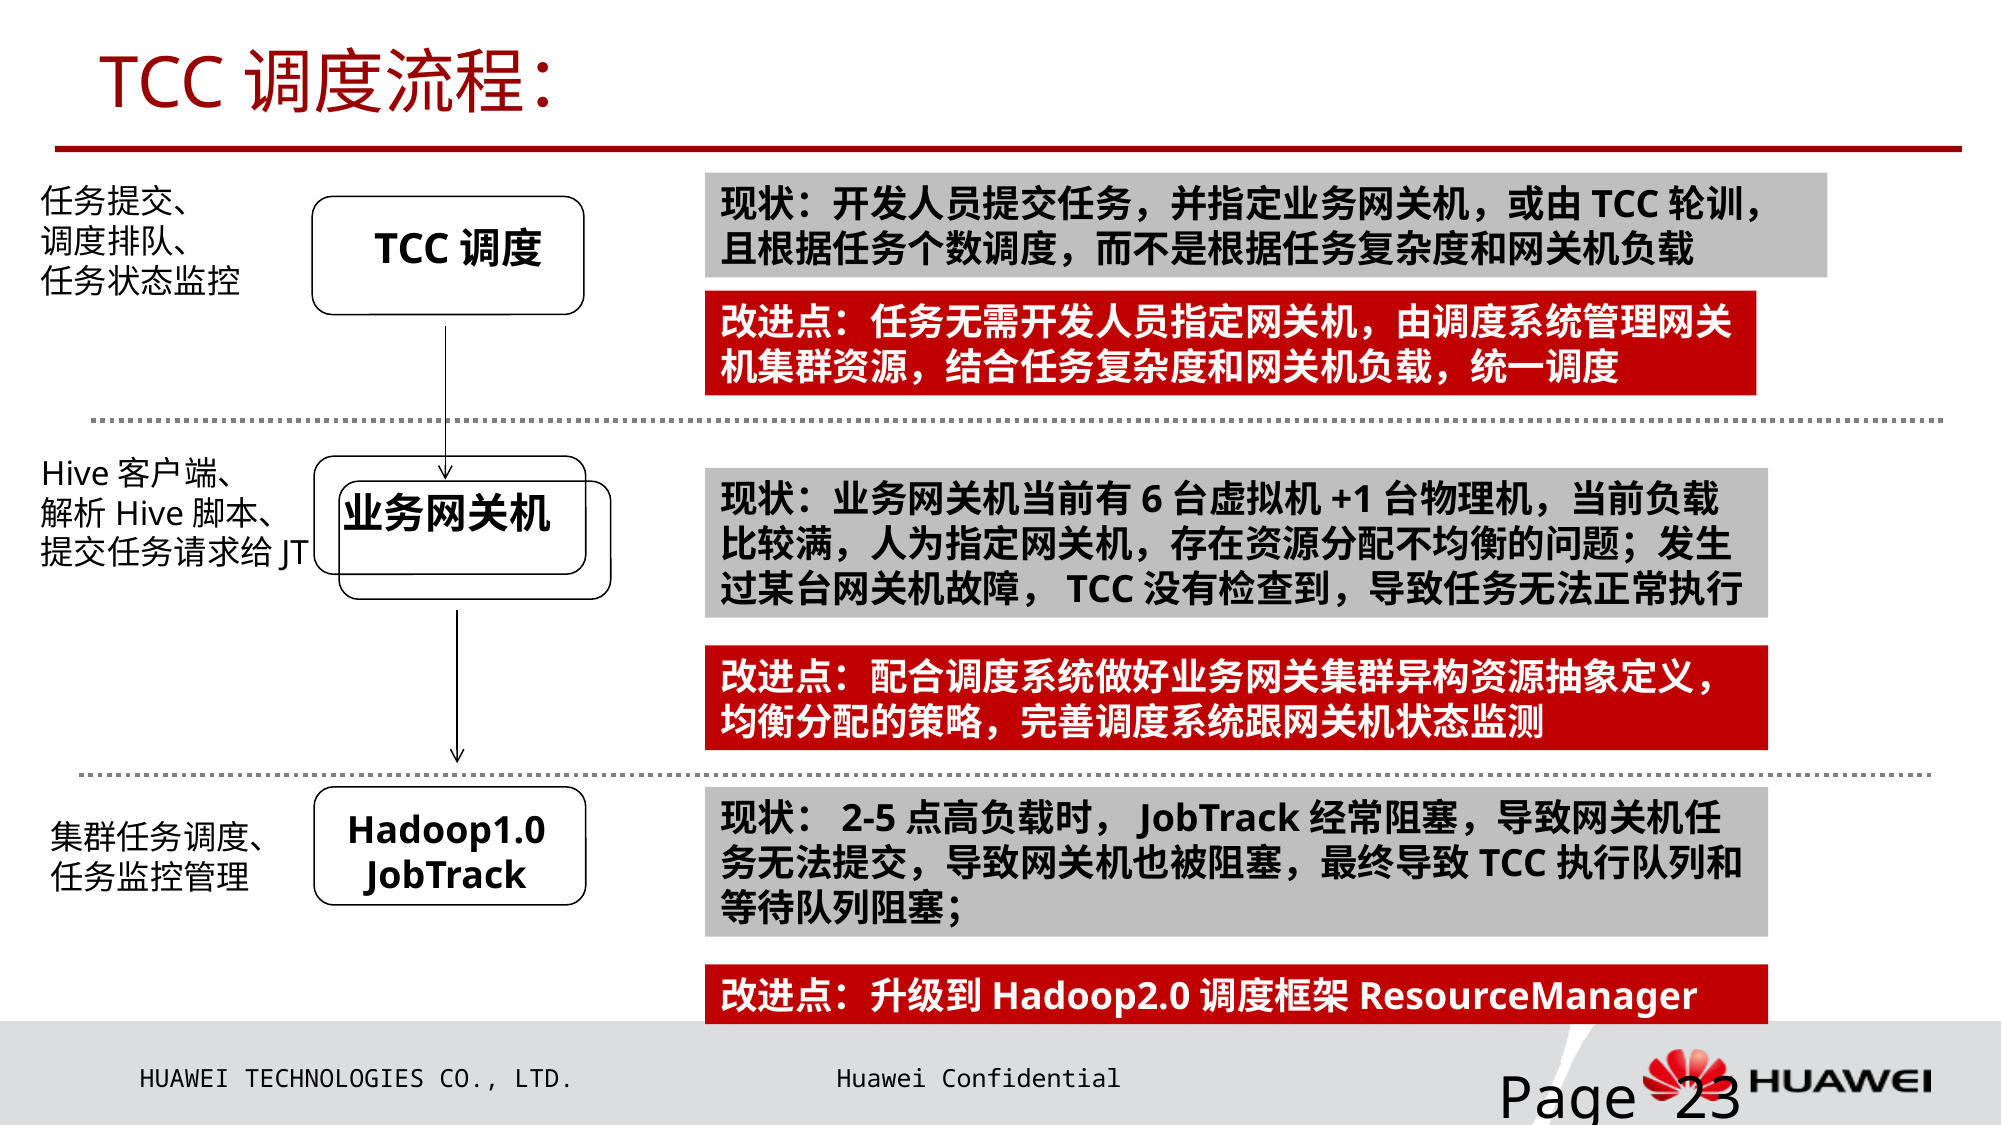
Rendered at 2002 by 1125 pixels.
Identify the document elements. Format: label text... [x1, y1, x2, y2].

slide_number Page 23 [1391, 1064, 1852, 1125]
text_box 任务提交、 调度排队、 任务状态监控 [25, 172, 434, 308]
text_box 现状：业务网关机当前有6台虚拟机+1台物理机，当前负载比较满，人为指定网关机，存在资源分配不均衡的问题；发生过某台网关机故障，TCC没有检查到，导致任务无法正常执行 [705, 467, 1769, 618]
text_box [317, 196, 584, 315]
text_box Hive客户端、 解析Hive脚本、 提交任务请求给JT [25, 444, 434, 579]
text_box 集群任务调度、 任务监控管理 [35, 809, 443, 904]
text_box 改进点：升级到Hadoop2.0调度框架ResourceManager [705, 964, 1769, 1025]
text_box [449, 456, 586, 481]
text_box 改进点：任务无需开发人员指定网关机，由调度系统管理网关机集群资源，结合任务复杂度和网关机负载，统一调度 [705, 290, 1757, 396]
title TCC调度流程： [86, 6, 1782, 151]
text_box [339, 481, 611, 600]
text_box Hadoop1.0 JobTrack [332, 798, 561, 904]
text_box [434, 456, 440, 479]
text_box 改进点：配合调度系统做好业务网关集群异构资源抽象定义，均衡分配的策略，完善调度系统跟网关机状态监测 [705, 645, 1769, 751]
picture [0, 1021, 2002, 1125]
text_box TCC调度 [434, 214, 558, 280]
text_box 现状：开发人员提交任务，并指定业务网关机，或由TCC轮训，且根据任务个数调度，而不是根据任务复杂度和网关机负载 [705, 172, 1828, 278]
text_box 现状：2-5点高负载时，JobTrack经常阻塞，导致网关机任务无法提交，导致网关机也被阻塞，最终导致TCC执行队列和等待队列阻塞； [705, 787, 1769, 937]
text_box [314, 787, 586, 905]
